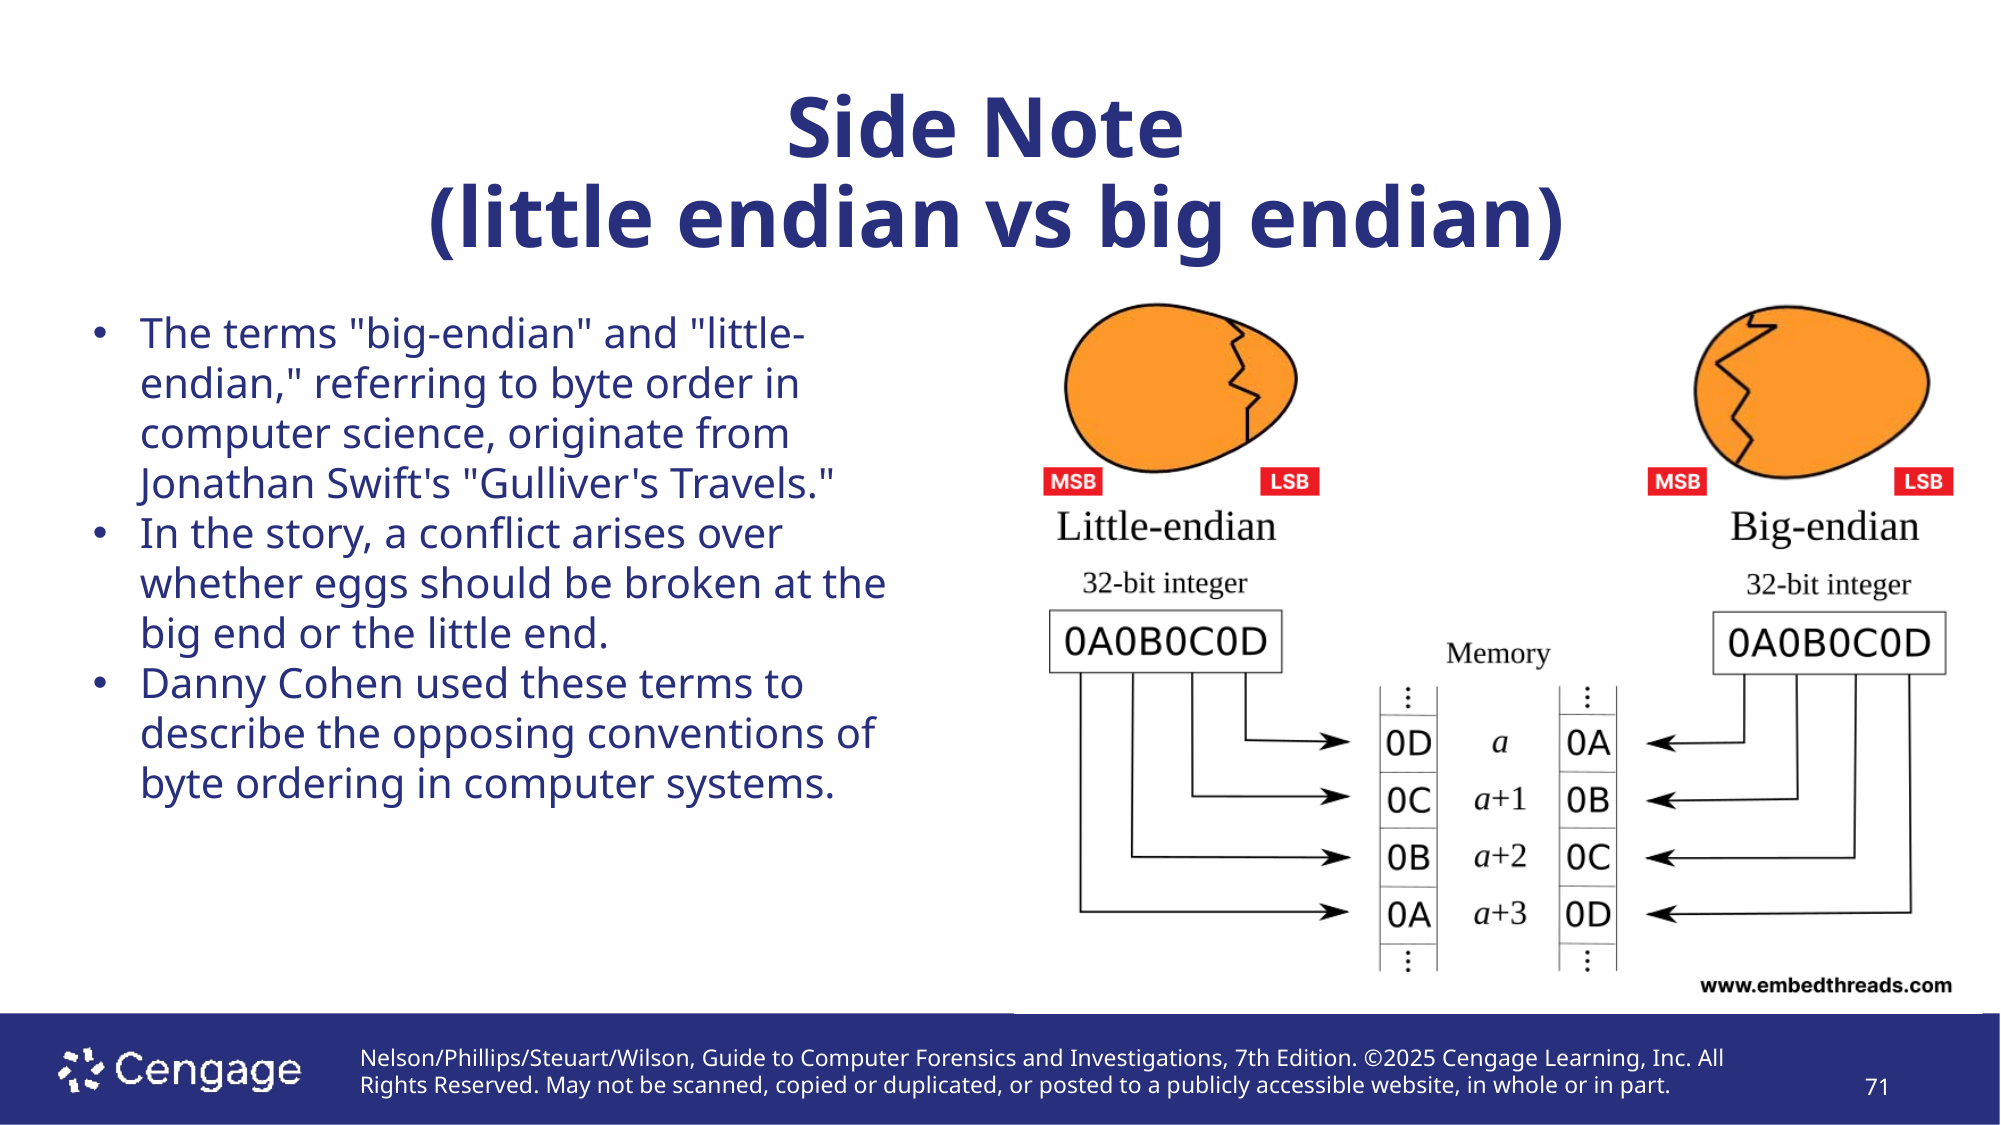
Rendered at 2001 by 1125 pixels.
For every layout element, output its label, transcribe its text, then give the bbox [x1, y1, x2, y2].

picture [30, 1020, 329, 1121]
text_box The terms "big-endian" and "little-endian," referring to byte order in computer science, originate from Jonathan Swift's "Gulliver's Travels." In the story, a conflict arises over whether eggs should be broken at the big end or the little end. Danny Cohen used these terms to describe the opposing conventions of byte ordering in computer systems. [78, 299, 905, 815]
picture [1014, 299, 1983, 1014]
title Side Note (little endian vs big endian) [78, 77, 1916, 278]
